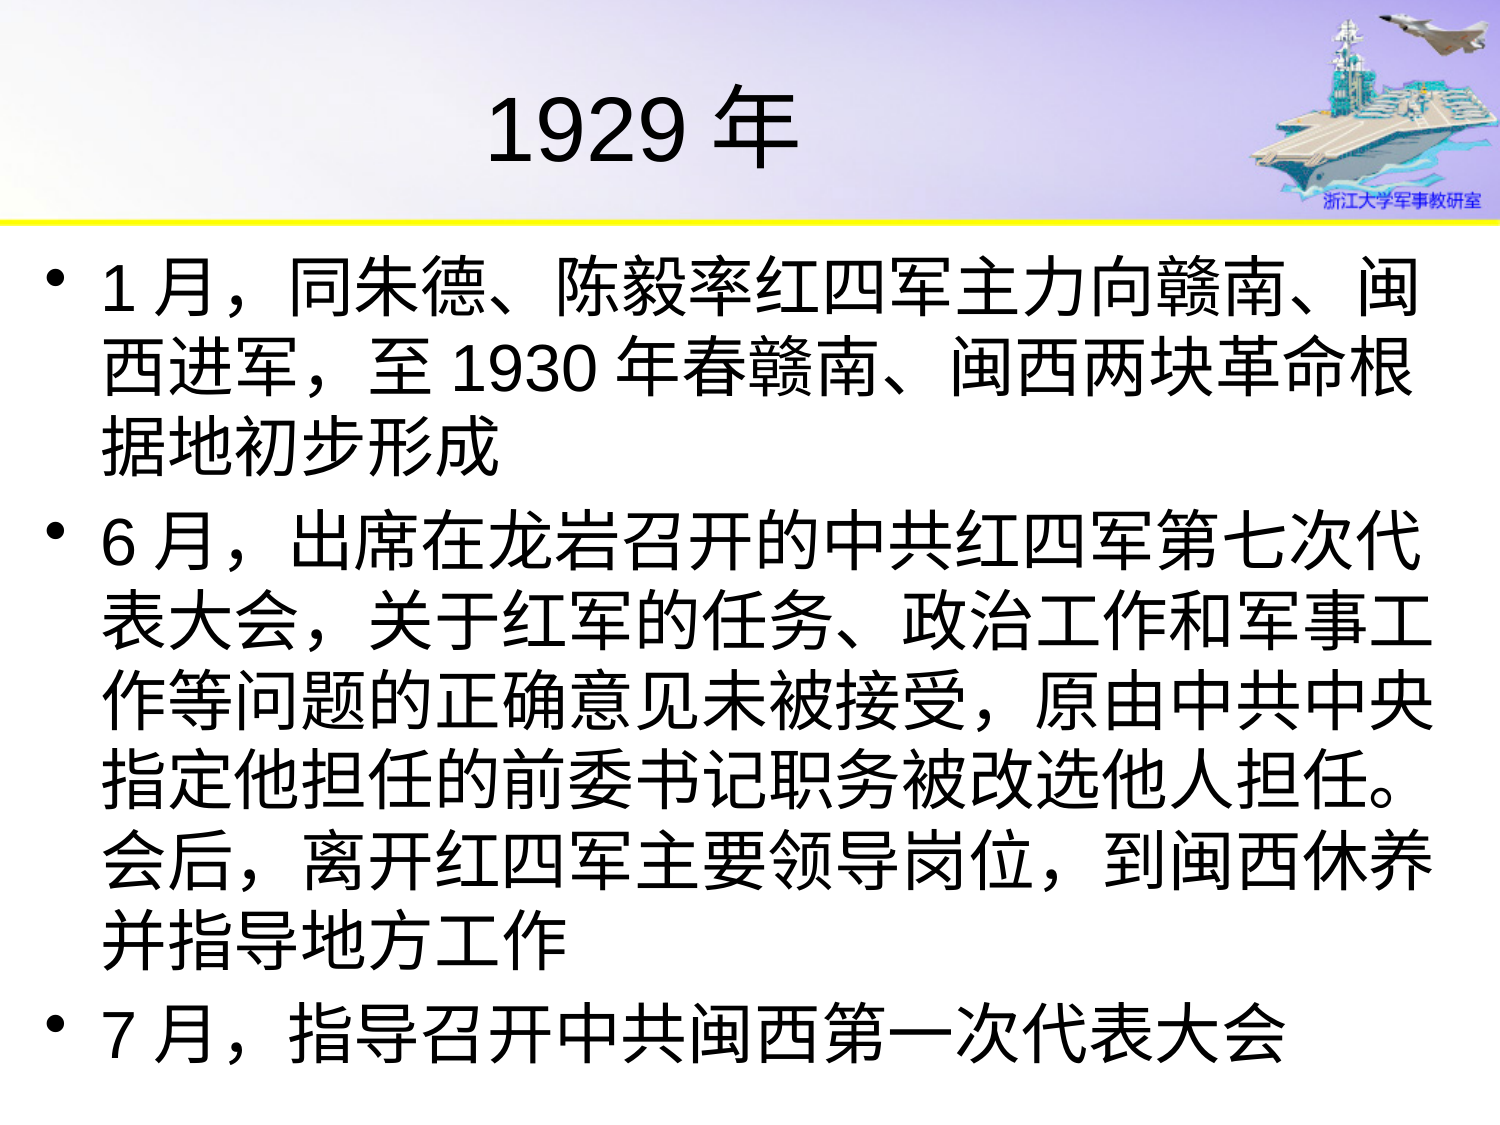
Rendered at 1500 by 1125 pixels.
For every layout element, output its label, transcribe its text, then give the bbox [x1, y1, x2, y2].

title 1929年 [29, 30, 1259, 219]
list 1月，同朱德、陈毅率红四军主力向赣南、闽西进军，至1930年春赣南、闽西两块革命根据地初步形成 6月，出席在龙岩召开的中共红四军第七次代表大会，关于红军的任务、政治工作和军事工作等问题的正确意见未被接受，原由中共中央指定他担任的前委书记职务被改选他人担任。会后，离开红四军主要领导岗位，到闽西休养并指导地方工作 7月，指导召开中共闽西第一次代表大会 [29, 237, 1471, 1076]
picture [0, 0, 1500, 226]
